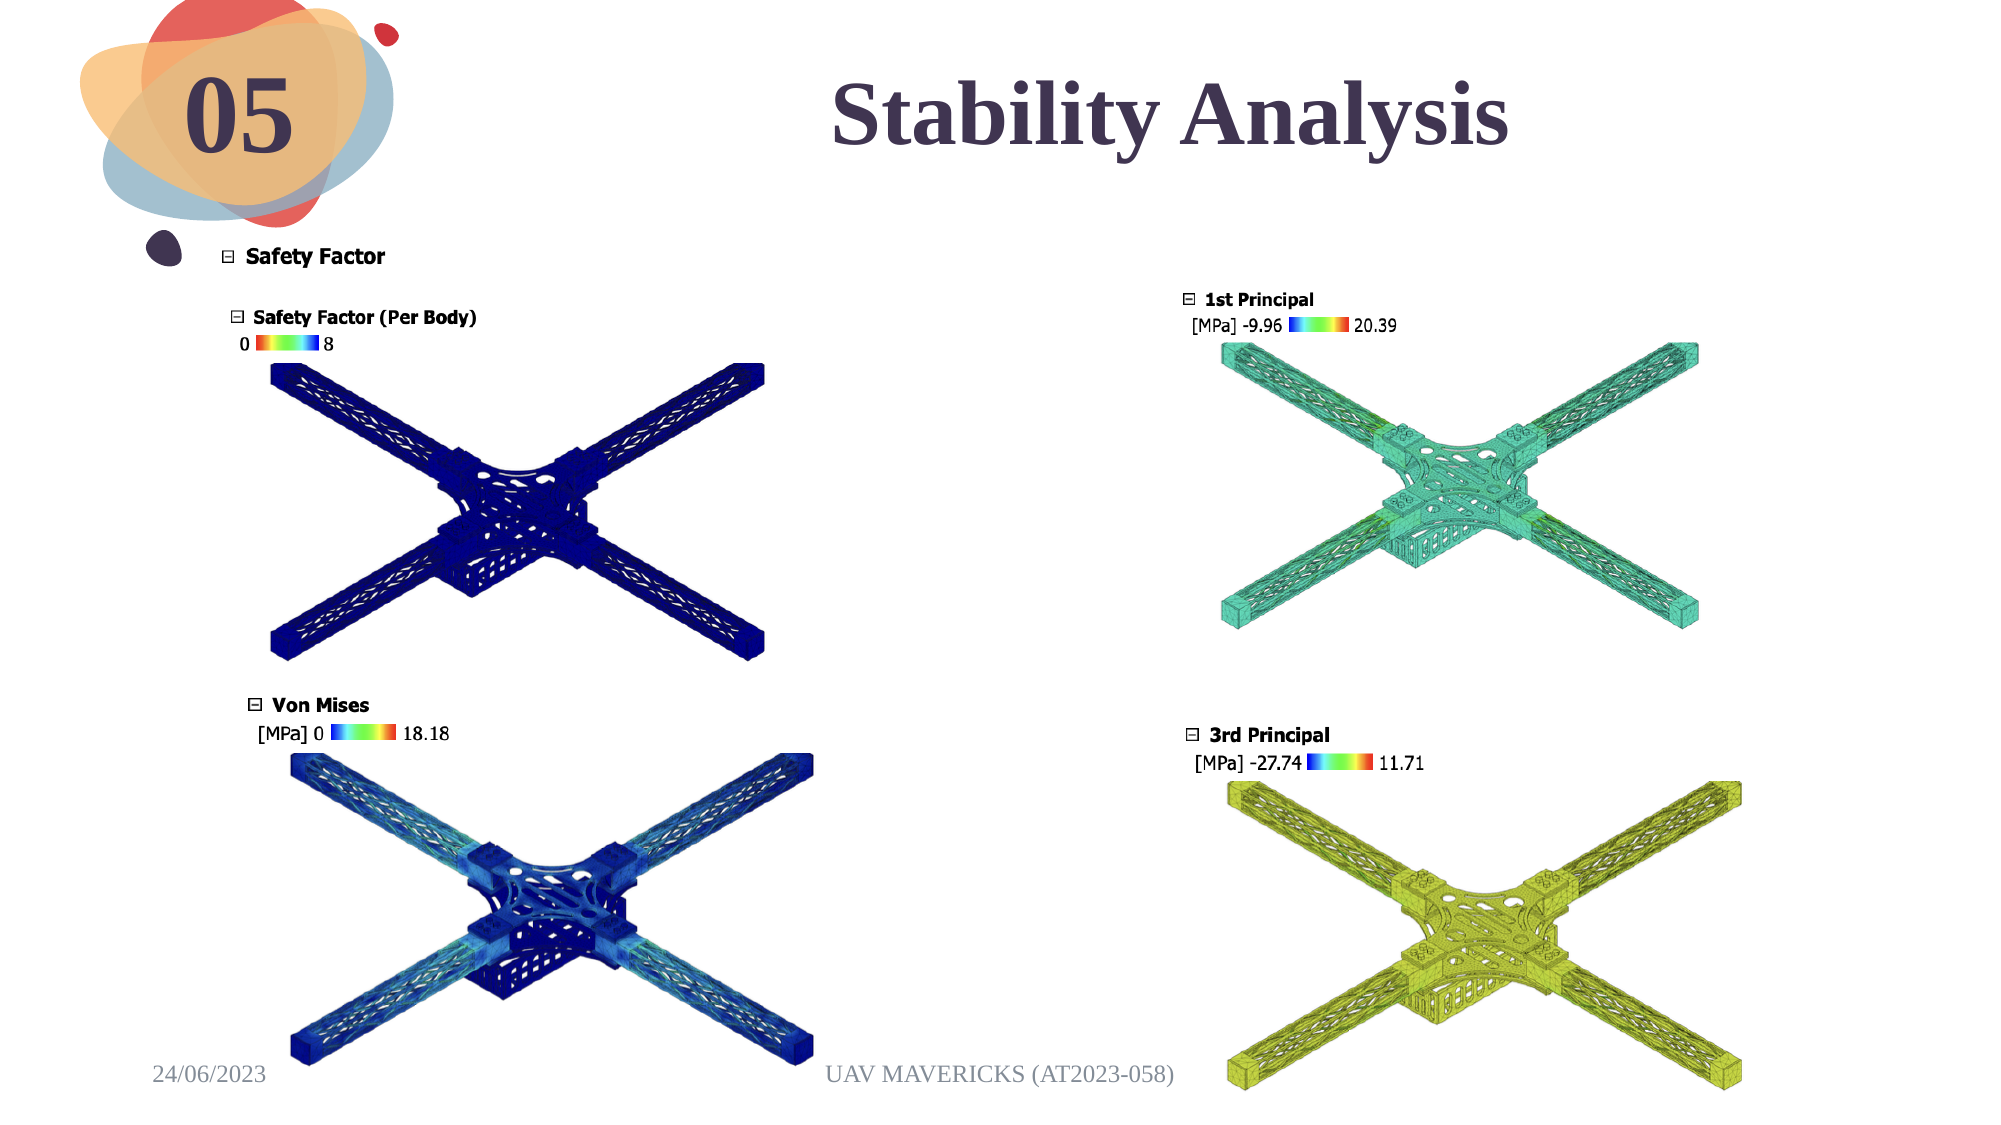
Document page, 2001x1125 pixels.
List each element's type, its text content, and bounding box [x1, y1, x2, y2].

title Stability Analysis [479, 22, 1863, 209]
footer UAV MAVERICKS (AT2023-058) [662, 1042, 1166, 1103]
list 05 [144, 23, 335, 209]
picture [1171, 696, 1764, 1110]
picture [1171, 275, 1725, 653]
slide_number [137, 1042, 588, 1103]
picture [215, 231, 834, 1090]
